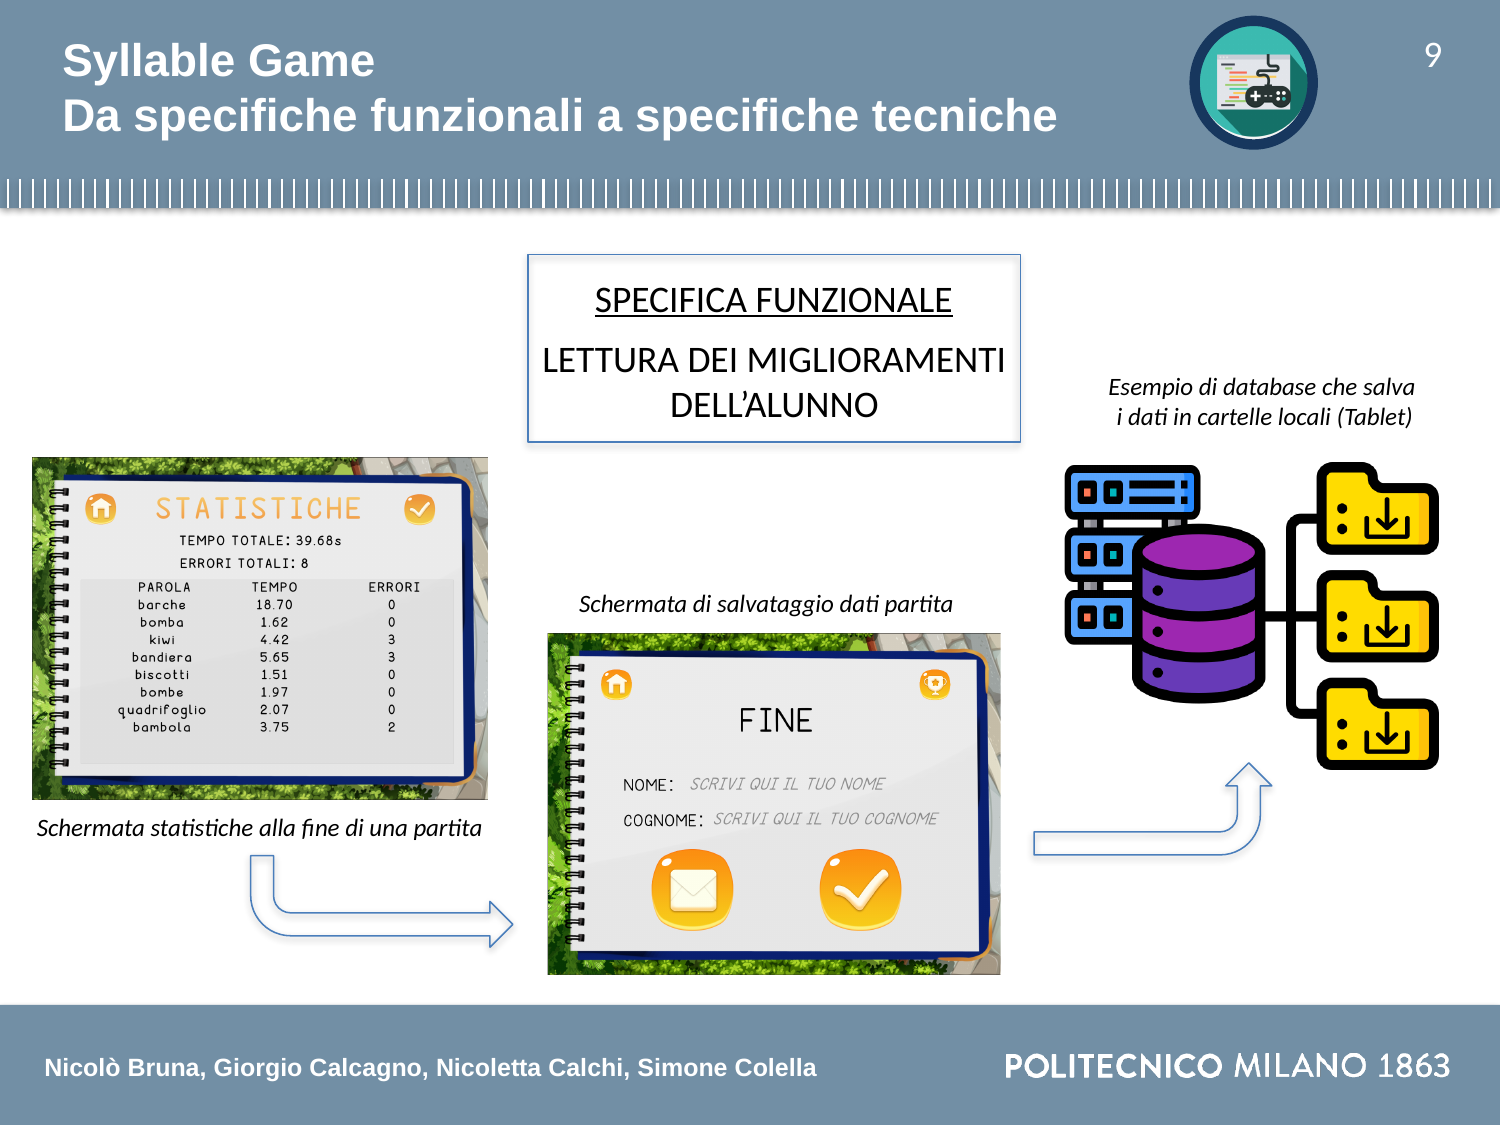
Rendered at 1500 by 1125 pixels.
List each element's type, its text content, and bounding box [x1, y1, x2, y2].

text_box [1058, 457, 1439, 770]
picture [547, 632, 1001, 975]
title Syllable Game Da specifiche funzionali a specifiche tecniche [47, 22, 1455, 161]
picture [32, 457, 488, 800]
text_box Schermata di salvataggio dati partita [564, 579, 969, 625]
text_box Schermata statistiche alla fine di una partita [22, 803, 499, 849]
text_box [1033, 778, 1273, 856]
text_box [249, 854, 514, 948]
picture [1194, 20, 1313, 145]
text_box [524, 254, 1025, 443]
text_box Esempio di database che salva i dati in cartelle locali (Tablet) [1093, 363, 1437, 439]
text_box 9 [1408, 22, 1497, 83]
picture [999, 1041, 1456, 1089]
